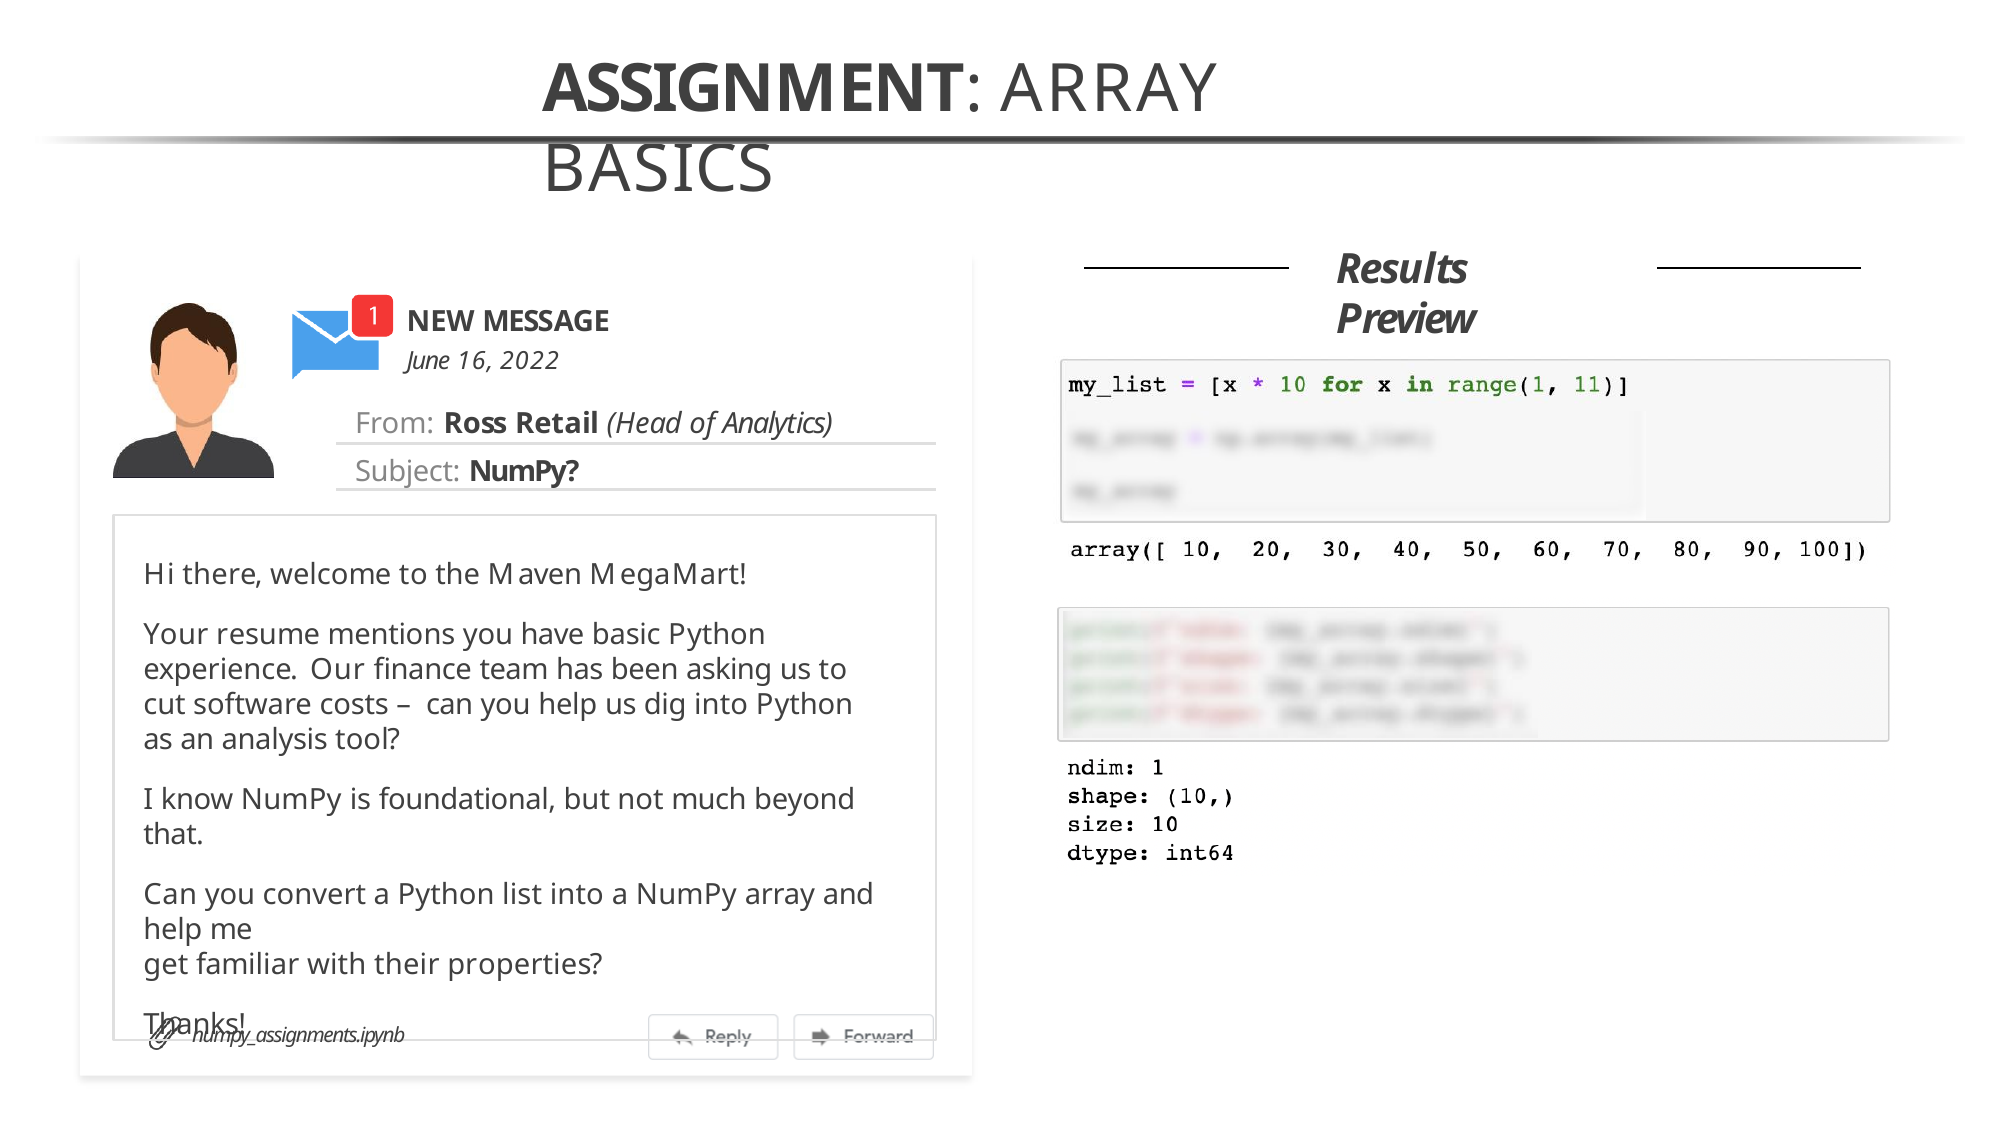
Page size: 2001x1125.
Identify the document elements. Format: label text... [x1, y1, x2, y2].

picture [35, 135, 1965, 144]
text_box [1056, 596, 1896, 876]
text_box Results Preview [1334, 240, 1613, 343]
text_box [113, 292, 941, 1065]
title ASSIGNMENT: ARRAY BASICS [540, 155, 1460, 233]
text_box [73, 251, 978, 1090]
title ASSIGNMENT: ARRAY BASICS [540, 42, 1460, 133]
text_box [1053, 350, 1897, 577]
